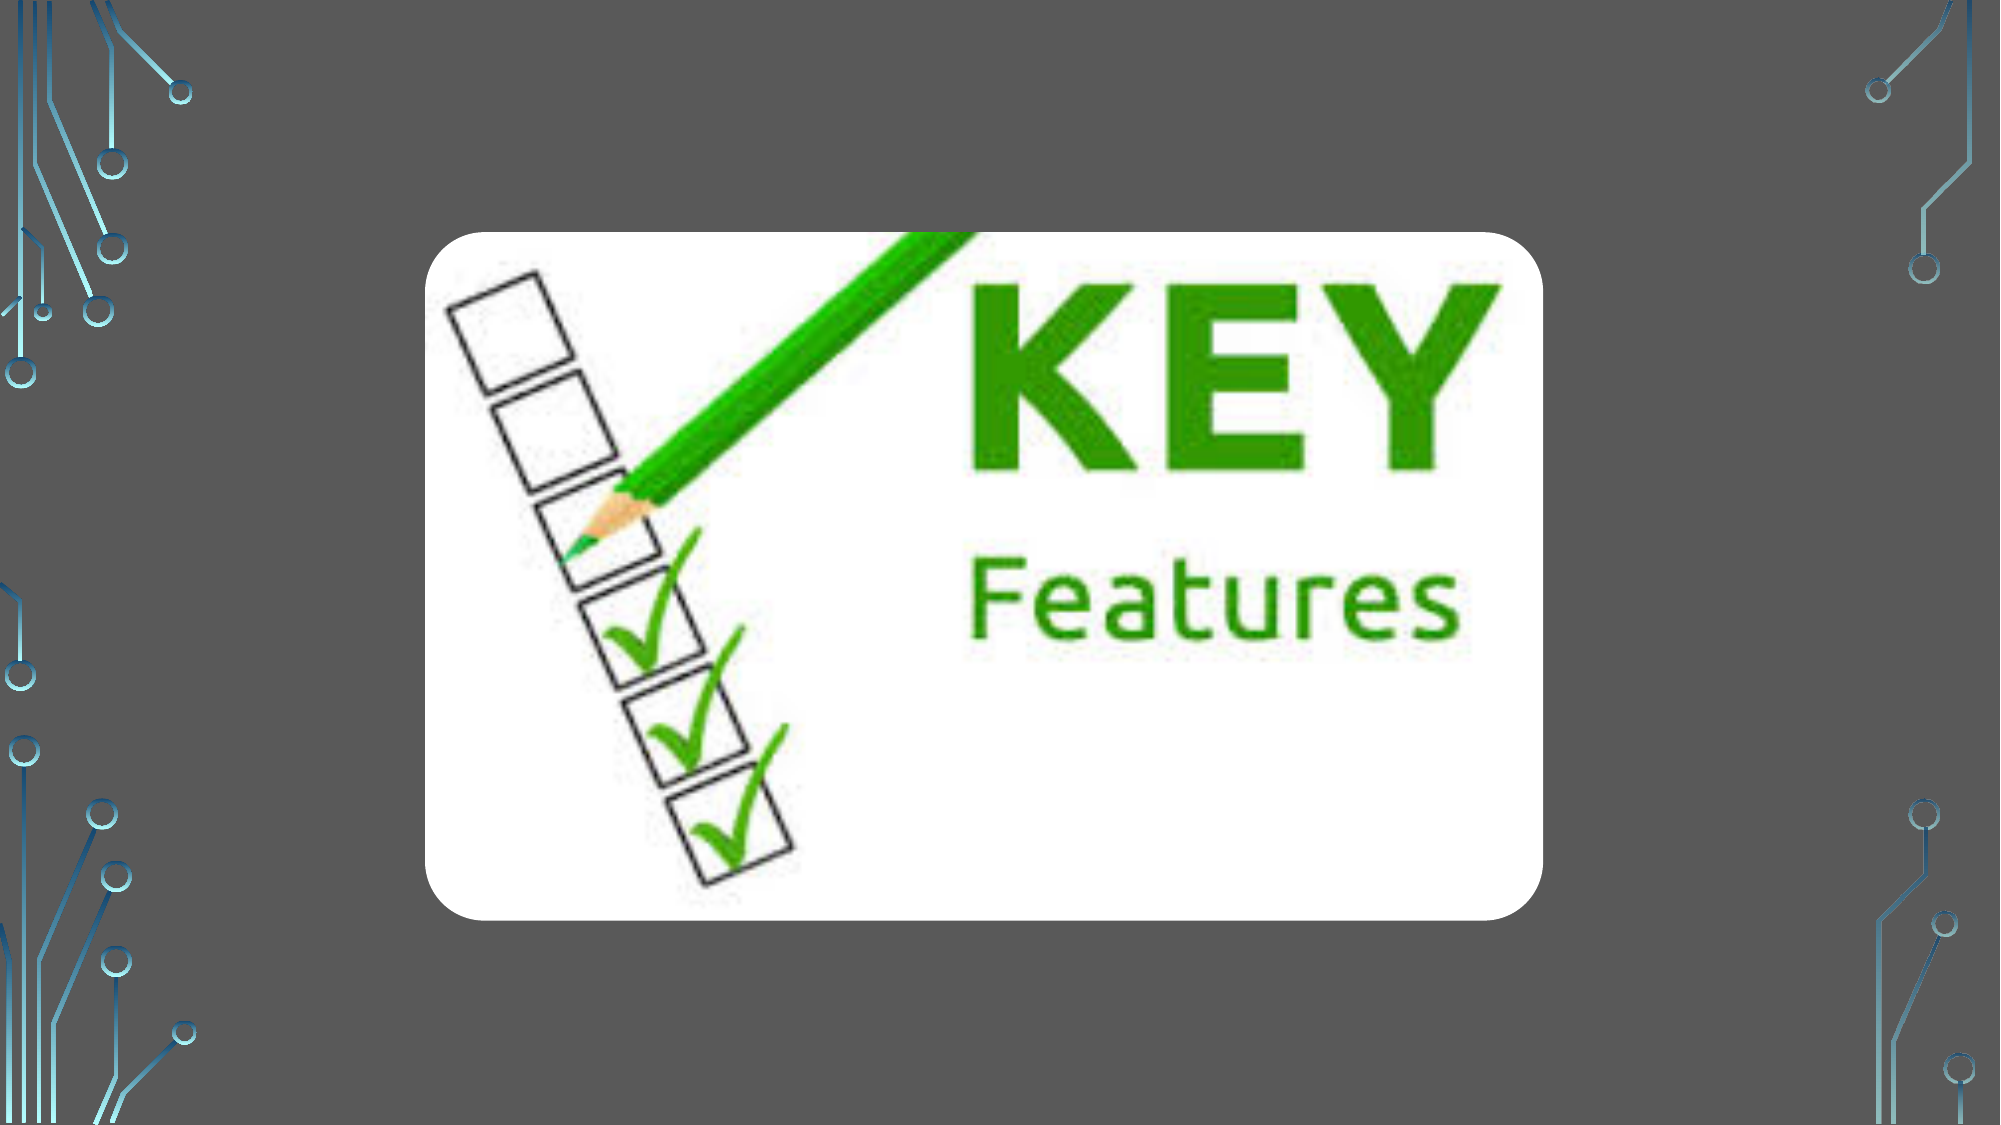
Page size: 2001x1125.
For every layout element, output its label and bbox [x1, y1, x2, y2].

list [424, 231, 1544, 921]
